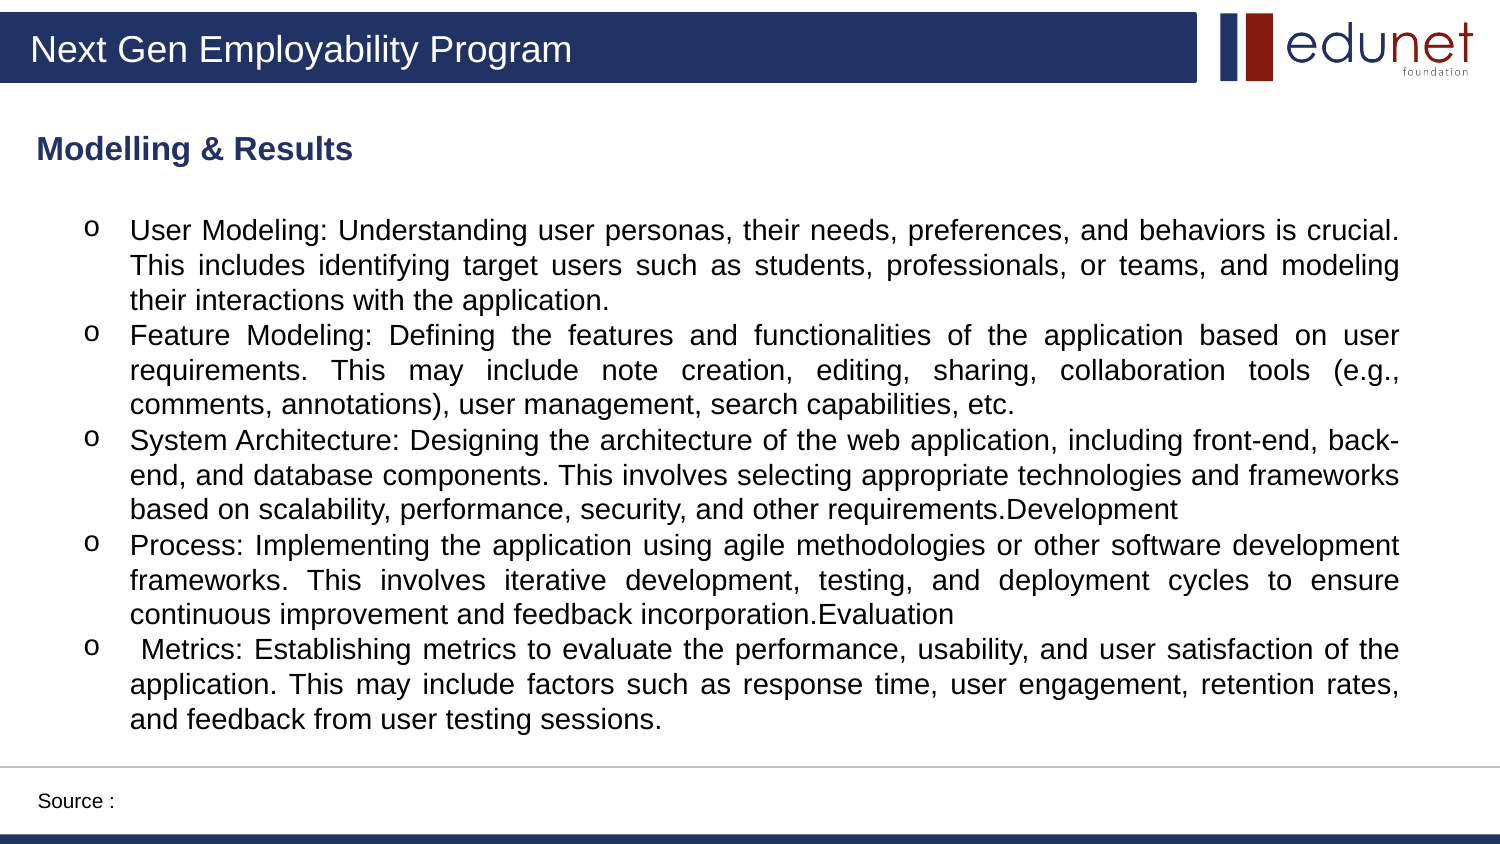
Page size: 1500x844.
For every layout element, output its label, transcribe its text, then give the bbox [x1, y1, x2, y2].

picture [1279, 14, 1482, 83]
text_box Source : [22, 776, 139, 826]
text_box User Modeling: Understanding user personas, their needs, preferences, and behaviors is crucial. This includes identifying target users such as students, professionals, or teams, and modeling their interactions with the application. Feature Modeling: Defining the features and functionalities of the application based on user requirements. This may include note creation, editing, sharing, collaboration tools (e.g., comments, annotations), user management, search capabilities, etc. System Architecture: Designing the architecture of the web application, including front-end, back-end, and database components. This involves selecting appropriate technologies and frameworks based on scalability, performance, security, and other requirements.Development Process: Implementing the application using agile methodologies or other software development frameworks. This involves iterative development, testing, and deployment cycles to ensure continuous improvement and feedback incorporation.Evaluation Metrics: Establishing metrics to evaluate the performance, usability, and user satisfaction of the application. This may include factors such as response time, user engagement, retention rates, and feedback from user testing sessions. [68, 203, 1417, 743]
title Modelling & Results [21, 111, 504, 165]
